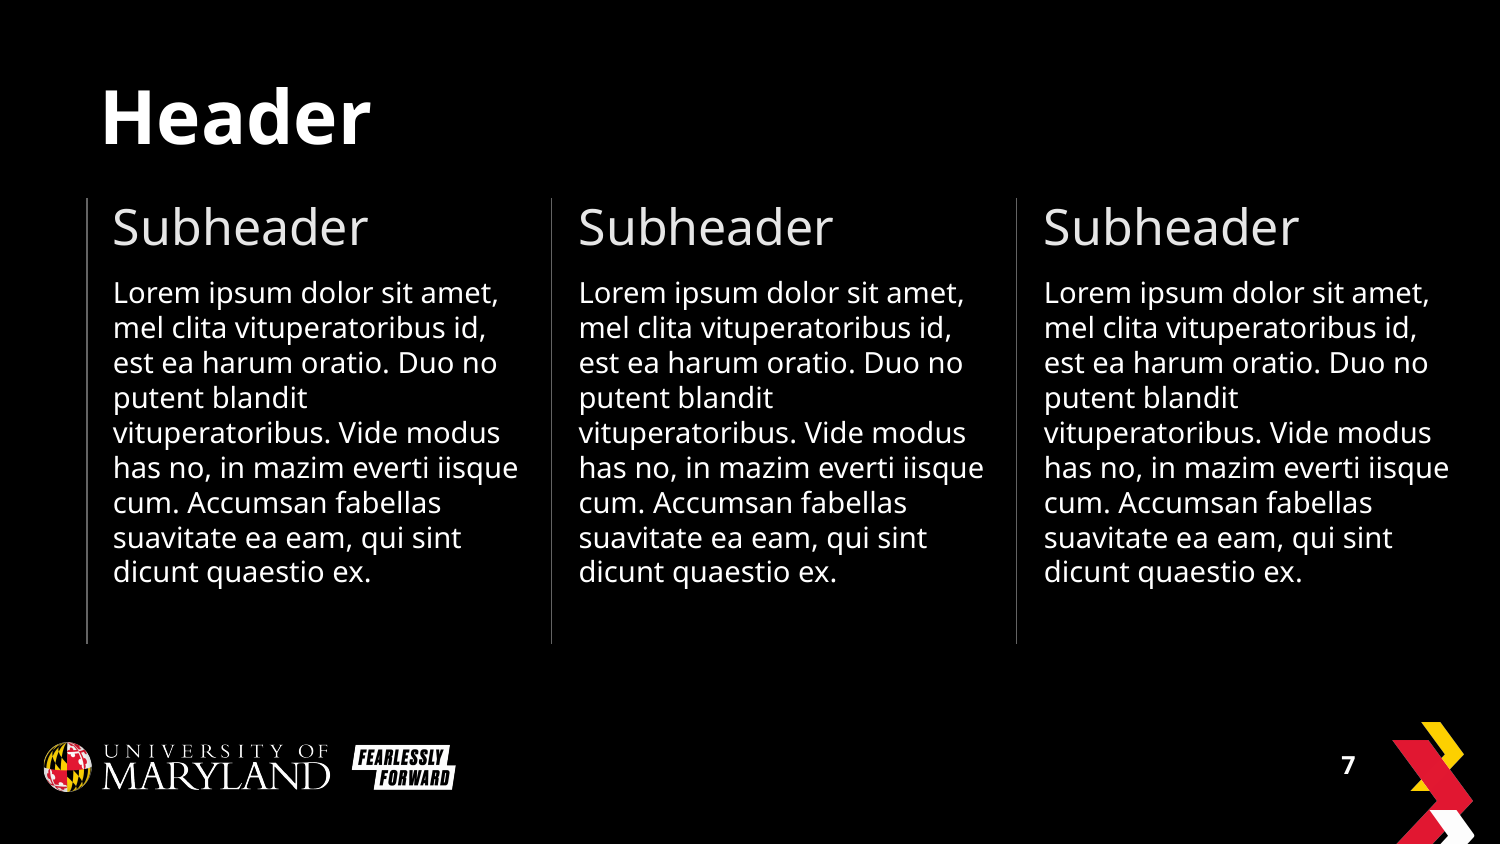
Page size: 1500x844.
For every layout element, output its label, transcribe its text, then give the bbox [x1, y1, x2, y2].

title Header [99, 44, 1475, 186]
list Lorem ipsum dolor sit amet, mel clita vituperatoribus id, est ea harum oratio. Duo no putent blandit vituperatoribus. Vide modus has no, in mazim everti iisque cum. Accumsan fabellas suavitate ea eam, qui sint dicunt quaestio ex. [1043, 274, 1456, 646]
picture [1343, 722, 1475, 844]
list Lorem ipsum dolor sit amet, mel clita vituperatoribus id, est ea harum oratio. Duo no putent blandit vituperatoribus. Vide modus has no, in mazim everti iisque cum. Accumsan fabellas suavitate ea eam, qui sint dicunt quaestio ex. [112, 274, 526, 646]
subtitle Subheader [1043, 186, 1456, 254]
picture [43, 742, 456, 792]
subtitle Subheader [112, 186, 526, 254]
slide_number ‹#› [1280, 734, 1371, 800]
subtitle Subheader [578, 186, 991, 254]
list Lorem ipsum dolor sit amet, mel clita vituperatoribus id, est ea harum oratio. Duo no putent blandit vituperatoribus. Vide modus has no, in mazim everti iisque cum. Accumsan fabellas suavitate ea eam, qui sint dicunt quaestio ex. [578, 274, 991, 646]
